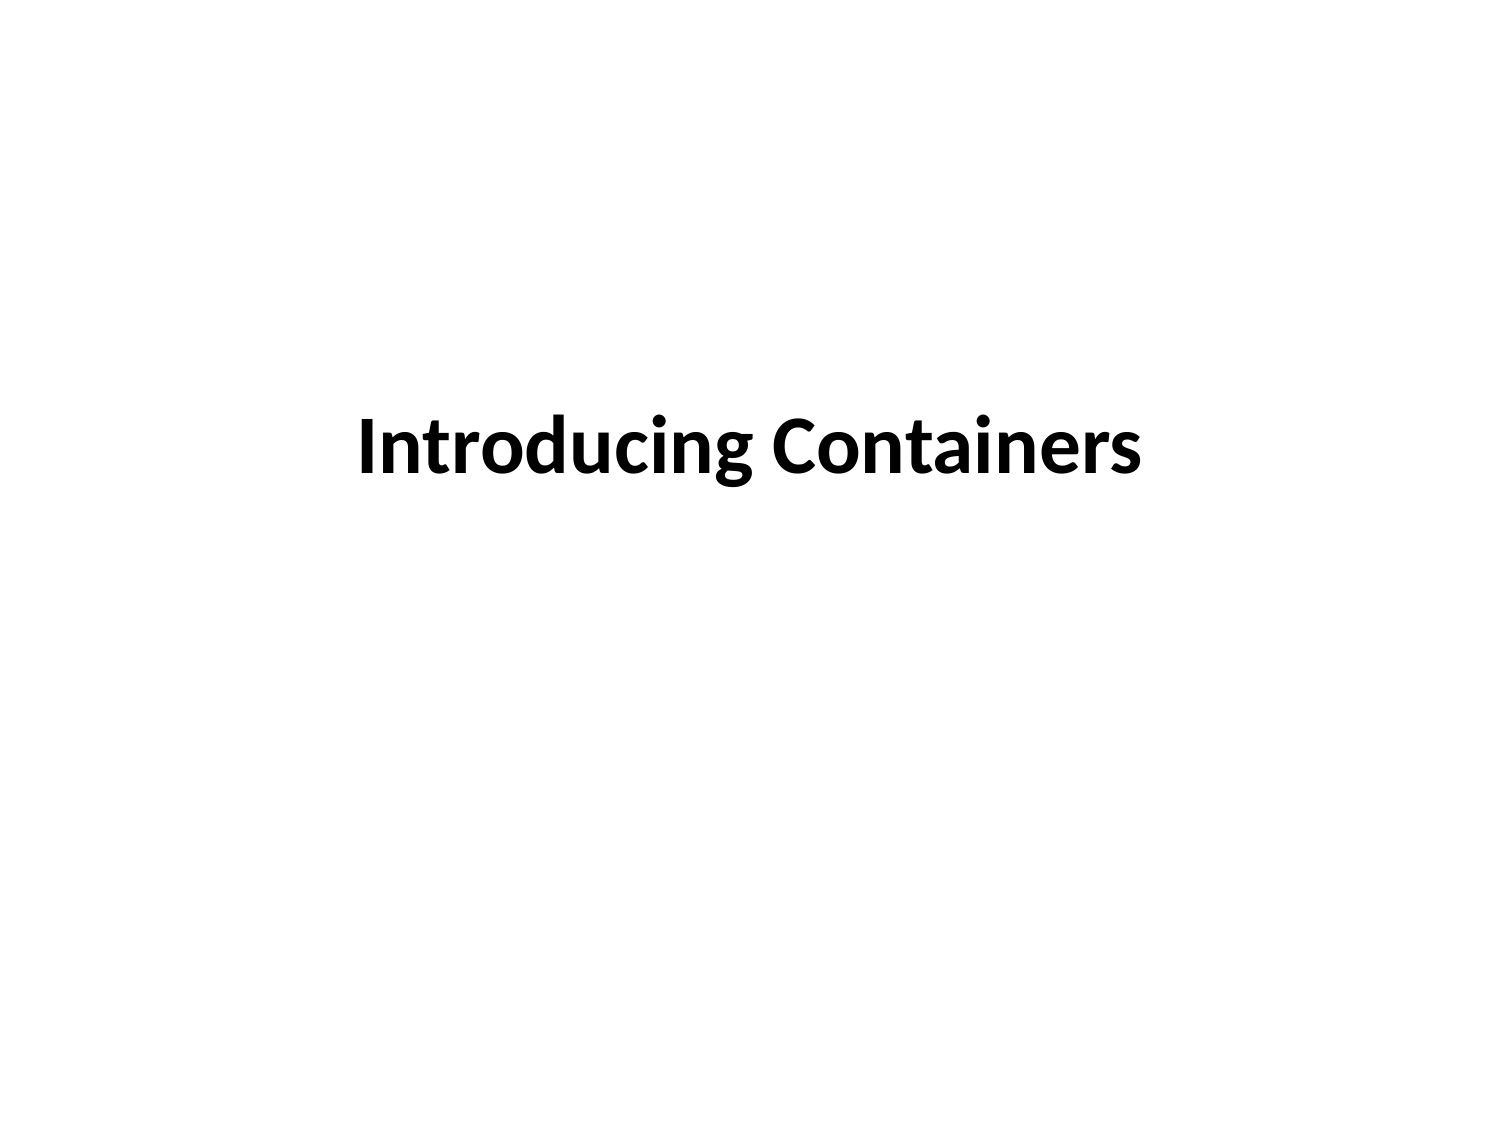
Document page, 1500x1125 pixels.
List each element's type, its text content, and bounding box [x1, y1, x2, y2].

title Introducing Containers [0, 303, 1500, 666]
